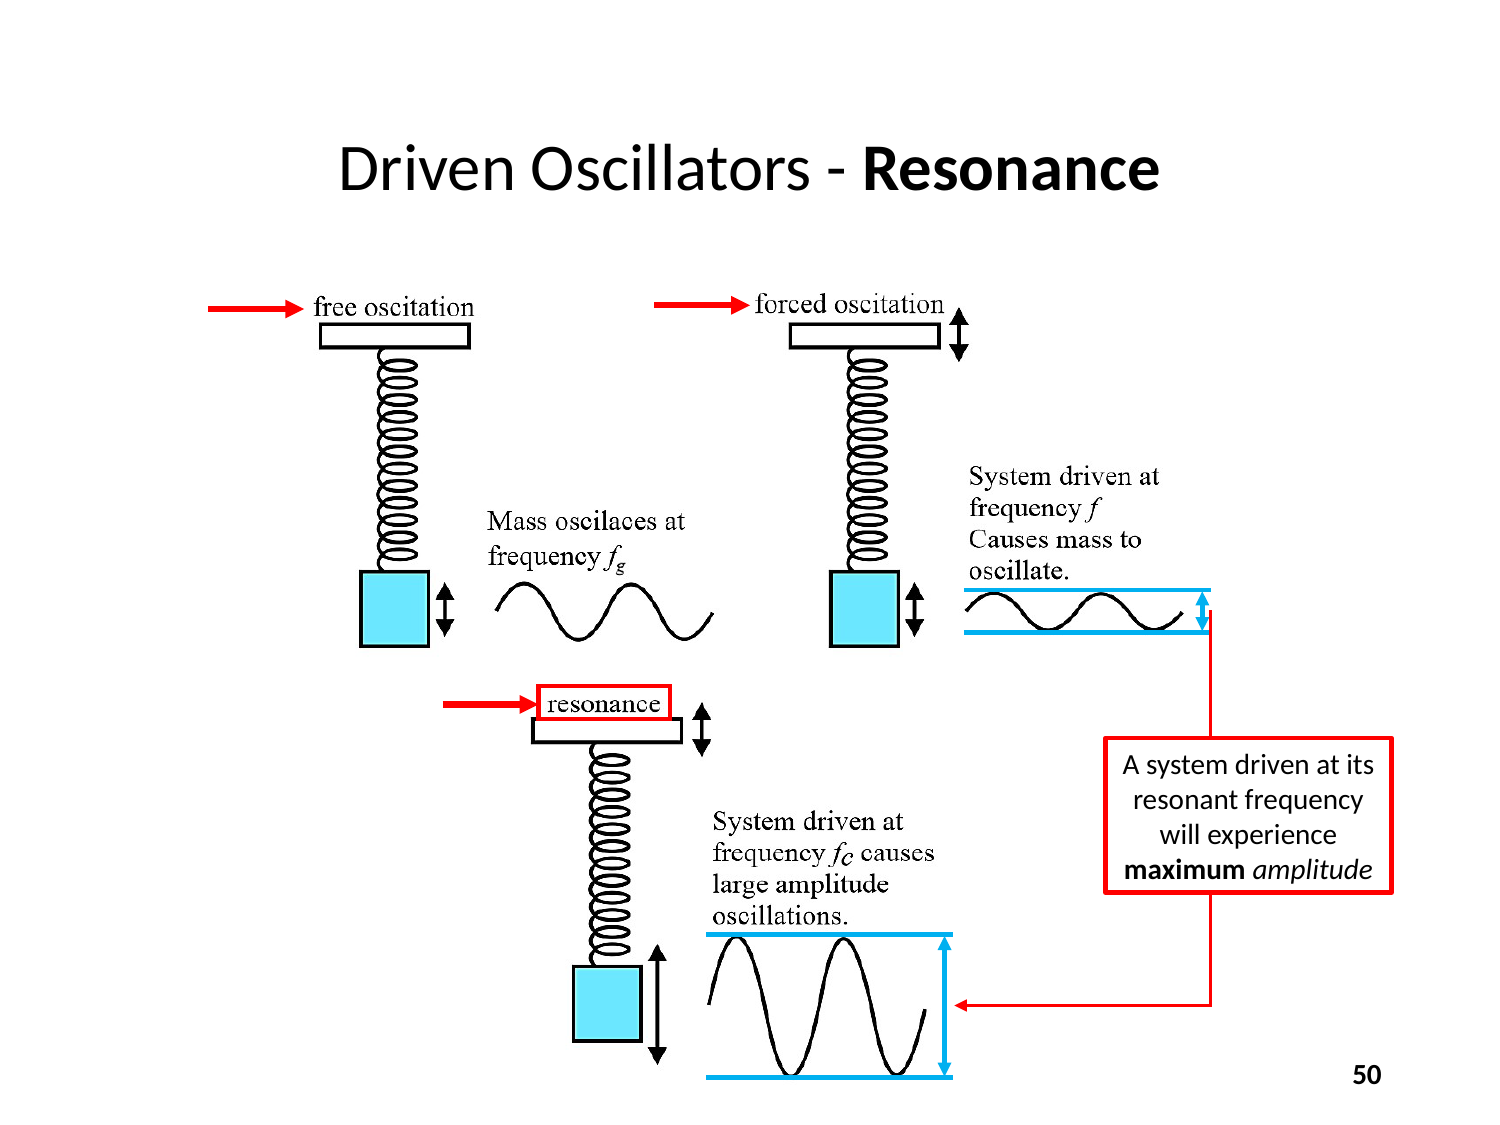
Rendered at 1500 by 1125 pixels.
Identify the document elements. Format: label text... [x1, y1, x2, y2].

slide_number 50 [1059, 1042, 1397, 1103]
picture [270, 265, 1230, 1096]
title Driven Oscillators - Resonance [103, 59, 1397, 278]
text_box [954, 611, 1212, 1006]
text_box A system driven at its resonant frequency will experience maximum amplitude [1230, 738, 1392, 893]
